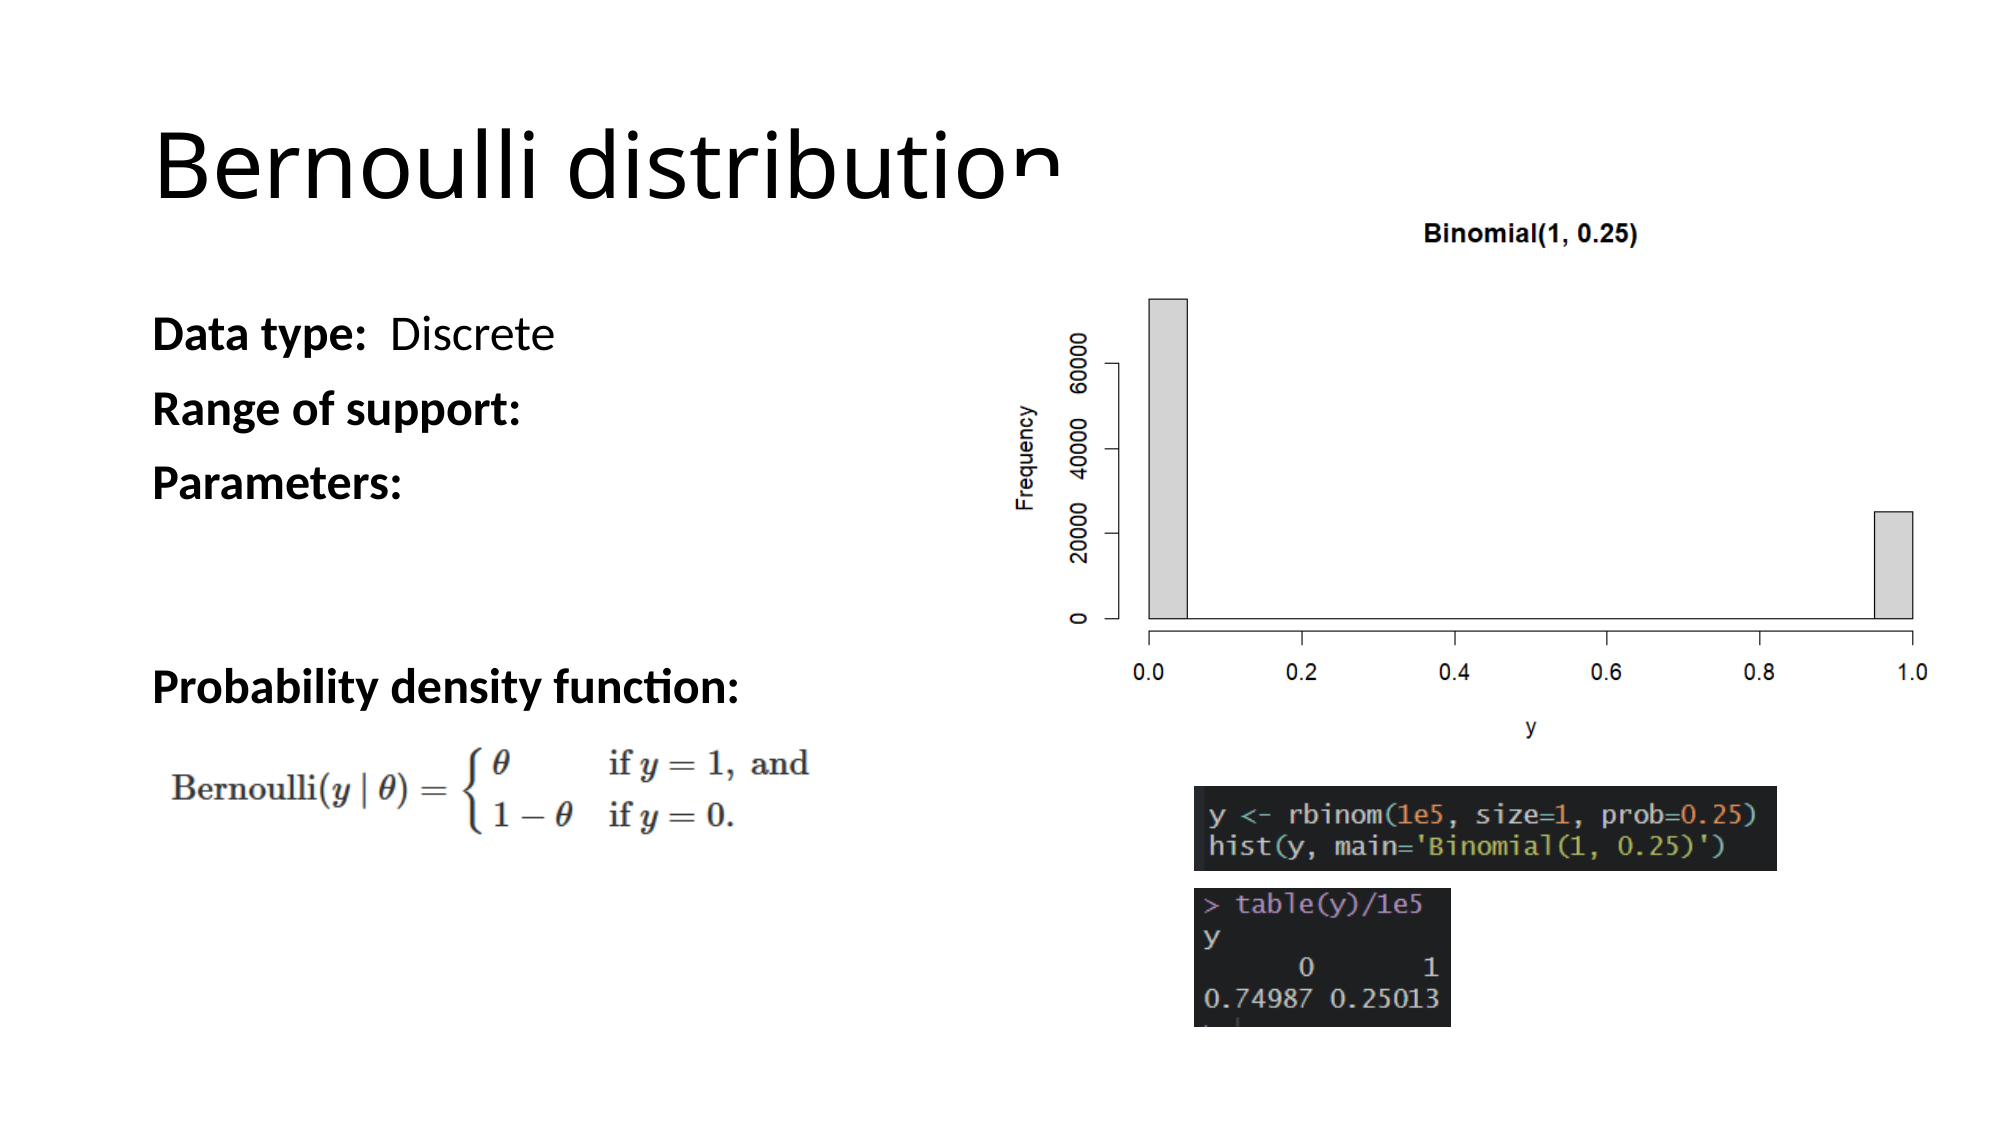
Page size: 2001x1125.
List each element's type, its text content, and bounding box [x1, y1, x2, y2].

picture [1008, 176, 2000, 769]
picture [1193, 786, 1777, 871]
picture [1193, 888, 1451, 1027]
title Bernoulli distribution [137, 59, 1863, 278]
picture [167, 726, 837, 847]
